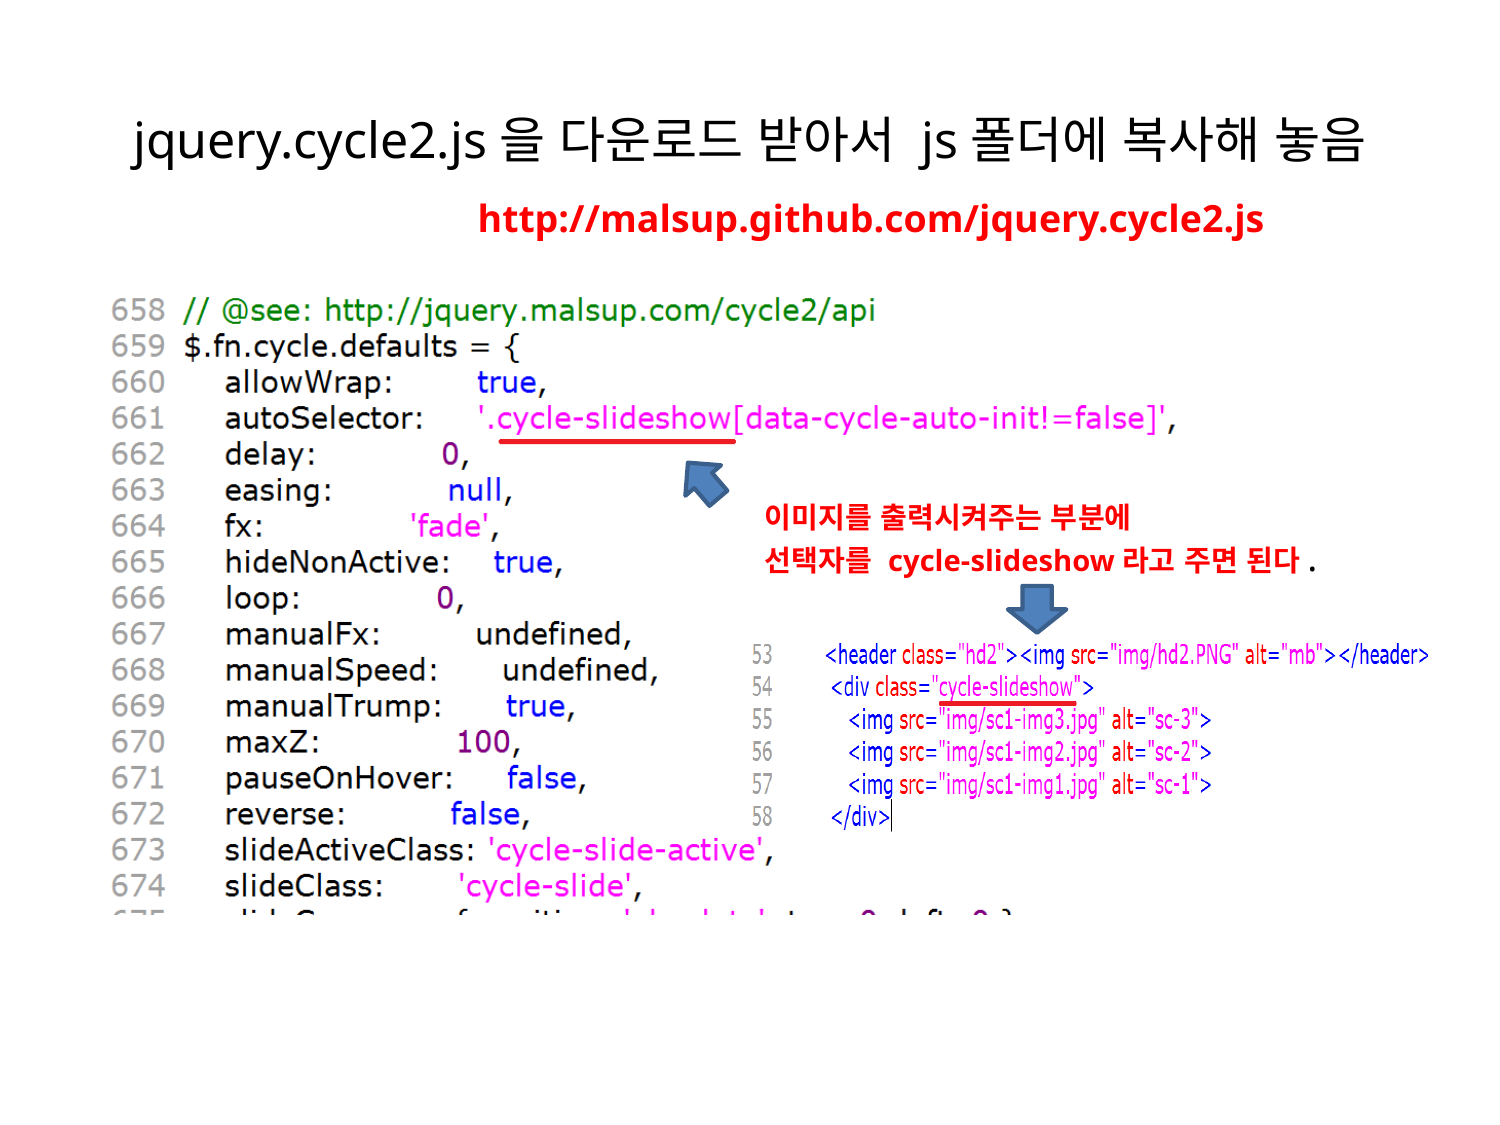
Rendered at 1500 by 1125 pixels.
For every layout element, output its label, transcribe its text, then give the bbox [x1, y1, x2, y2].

title jquery.cycle2.js을 다운로드 받아서 js폴더에 복사해 놓음 [75, 45, 1425, 233]
picture [93, 292, 1429, 915]
text_box 이미지를 출력시켜주는 부분에 선택자를 cycle-slideshow라고 주면 된다. [1235, 492, 1333, 587]
text_box http://malsup.github.com/jquery.cycle2.js [462, 187, 1280, 248]
